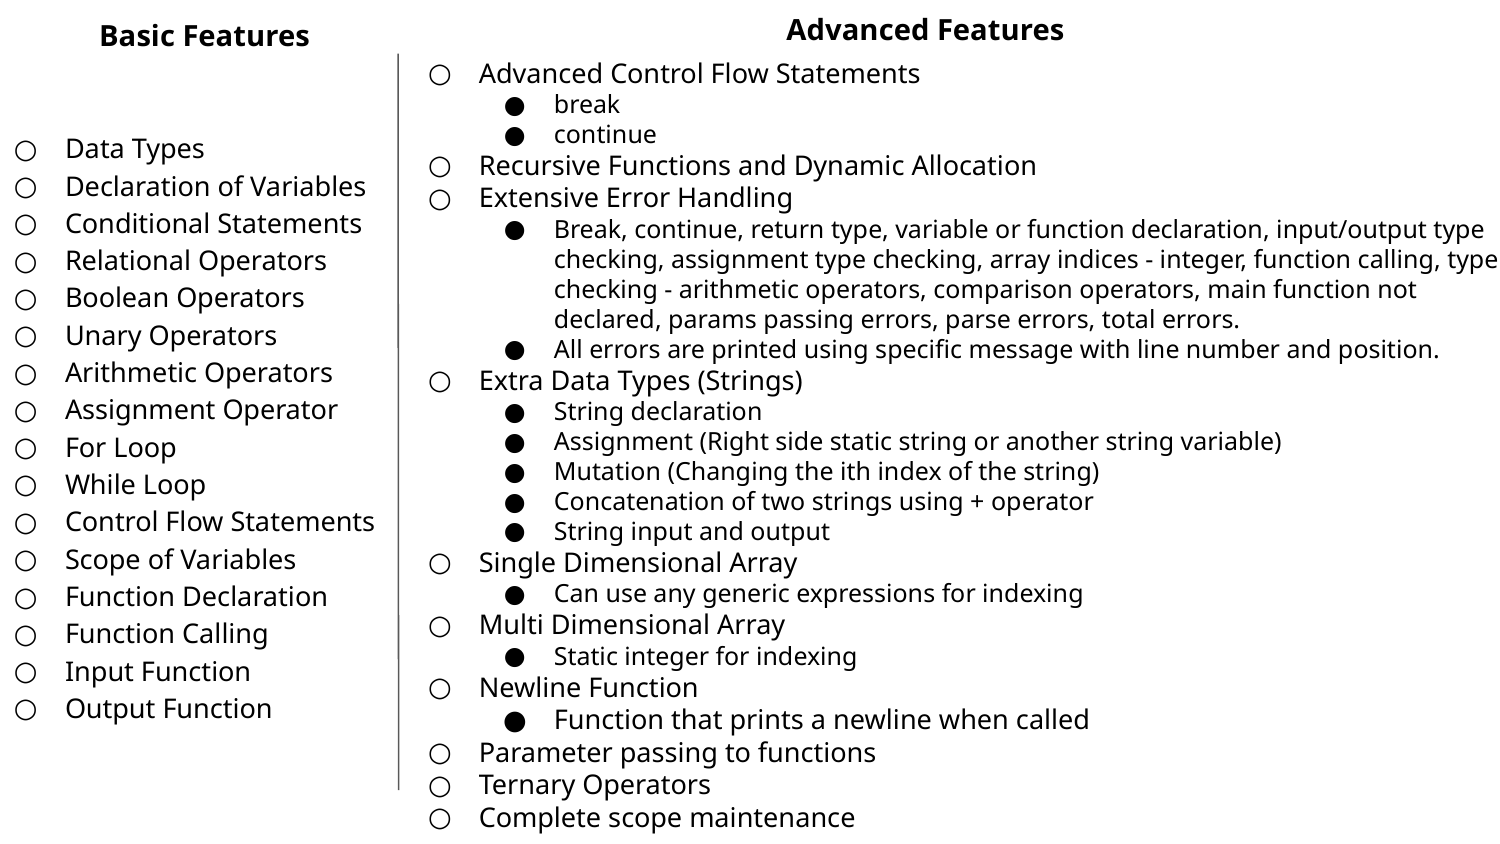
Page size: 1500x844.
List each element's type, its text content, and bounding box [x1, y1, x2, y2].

text_box Basic Features [84, 1, 354, 67]
text_box Data Types Declaration of Variables Conditional Statements Relational Operators Boolean Operators Unary Operators Arithmetic Operators Assignment Operator For Loop While Loop Control Flow Statements Scope of Variables Function Declaration Function Calling Input Function Output Function [0, 111, 389, 777]
text_box Advanced Control Flow Statements break continue Recursive Functions and Dynamic Allocation Extensive Error Handling Break, continue, return type, variable or function declaration, input/output type checking, assignment type checking, array indices - integer, function calling, type checking - arithmetic operators, comparison operators, main function not declared, params passing errors, parse errors, total errors. All errors are printed using specific message with line number and position. Extra Data Types (Strings) String declaration Assignment (Right side static string or another string variable) Mutation (Changing the ith index of the string) Concatenation of two strings using + operator String input and output Single Dimensional Array Can use any generic expressions for indexing Multi Dimensional Array Static integer for indexing Newline Function Function that prints a newline when called Parameter passing to functions Ternary Operators Complete scope maintenance [389, 41, 1500, 844]
text_box Advanced Features [771, 0, 1140, 41]
